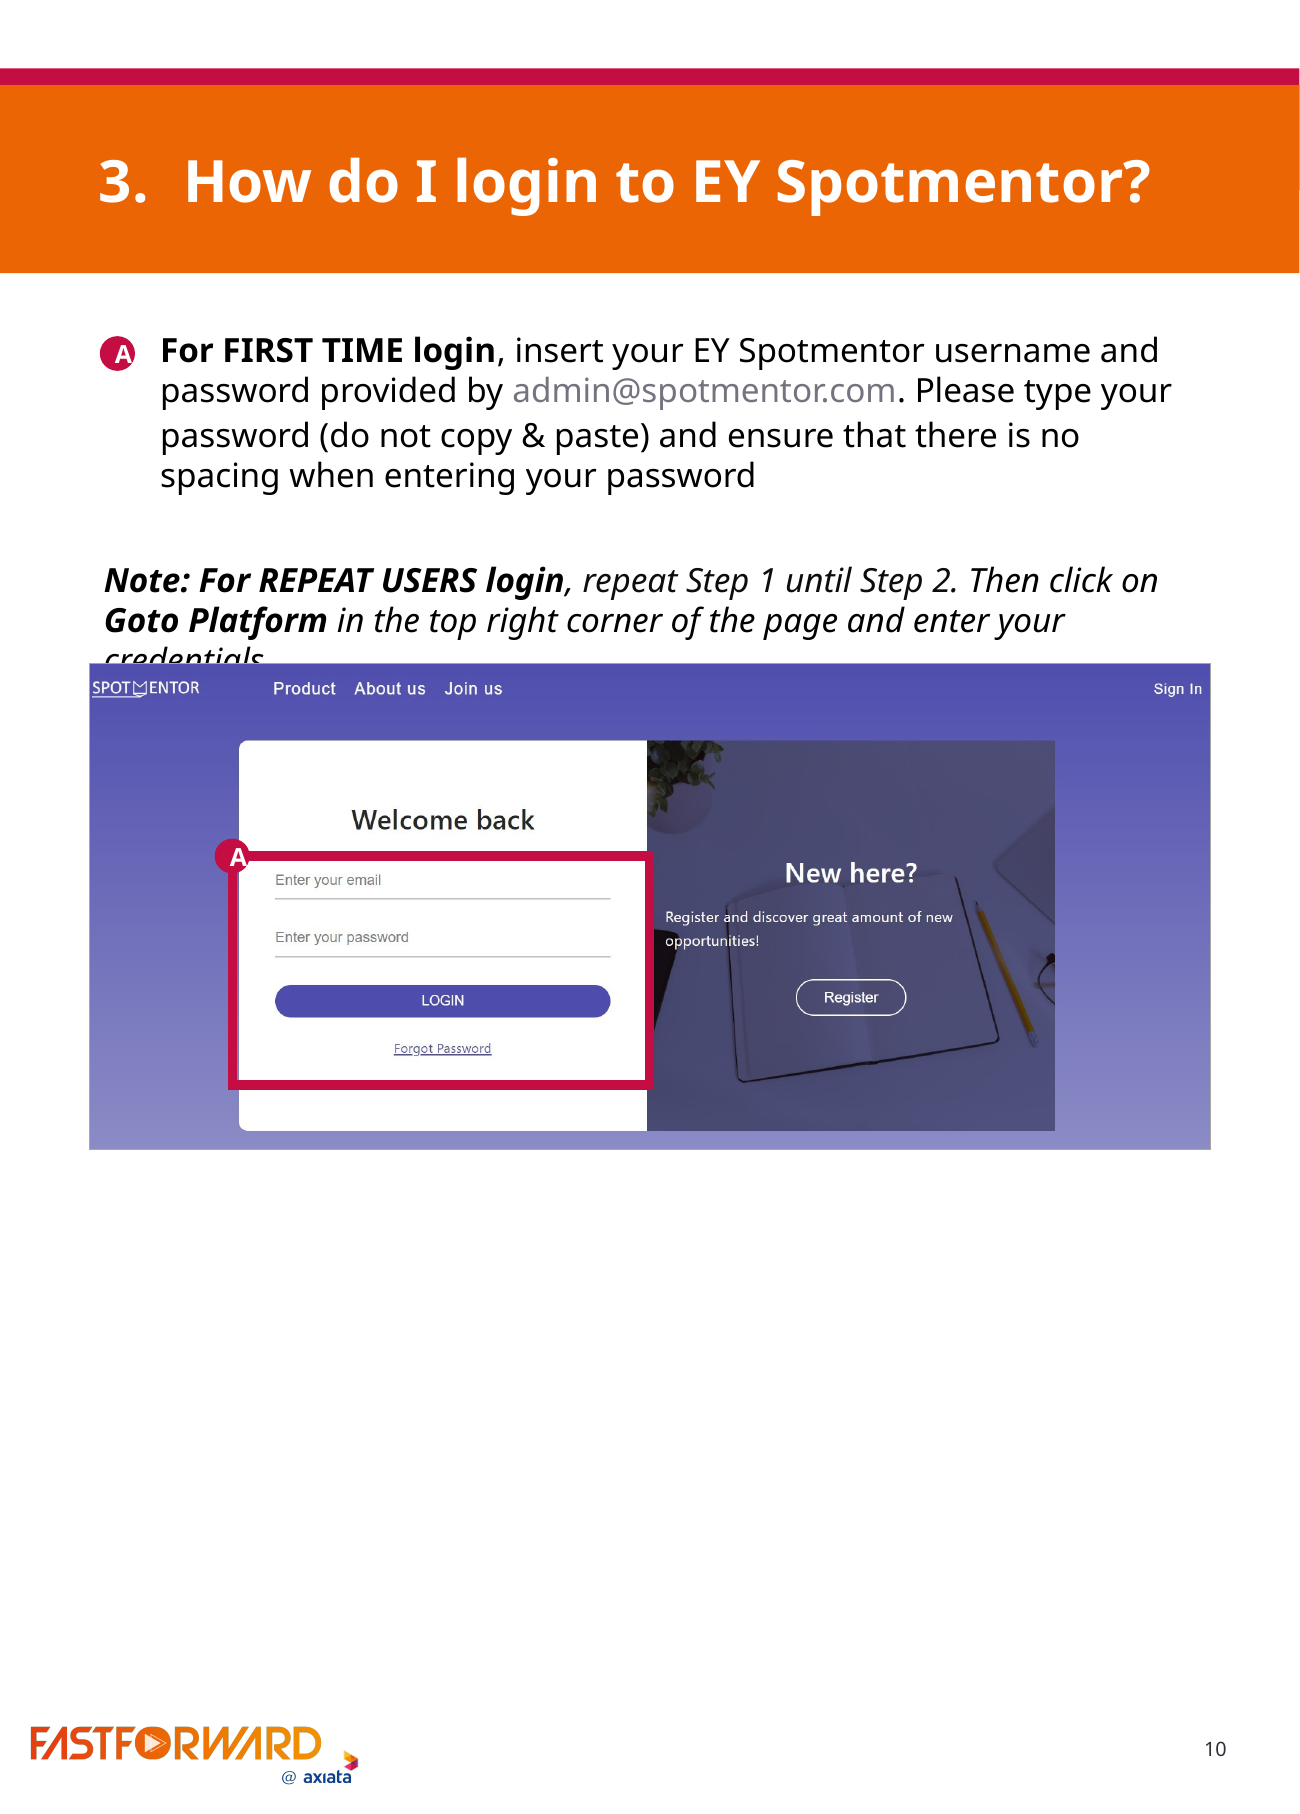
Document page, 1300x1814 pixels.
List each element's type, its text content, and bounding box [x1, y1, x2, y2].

text_box A [98, 335, 137, 372]
text_box How do I login to EY Spotmentor? [0, 84, 1300, 274]
text_box [0, 67, 1300, 84]
picture [30, 1715, 359, 1796]
text_box For FIRST TIME login, insert your EY Spotmentor username and password provided by admin@spotmentor.com. Please type your password (do not copy & paste) and ensure that there is no spacing when entering your password Note: For REPEAT USERS login, repeat Step 1 until Step 2. Then click on Goto Platform in the top right corner of the page and enter your credentials [88, 321, 1211, 540]
picture [89, 663, 1211, 1150]
